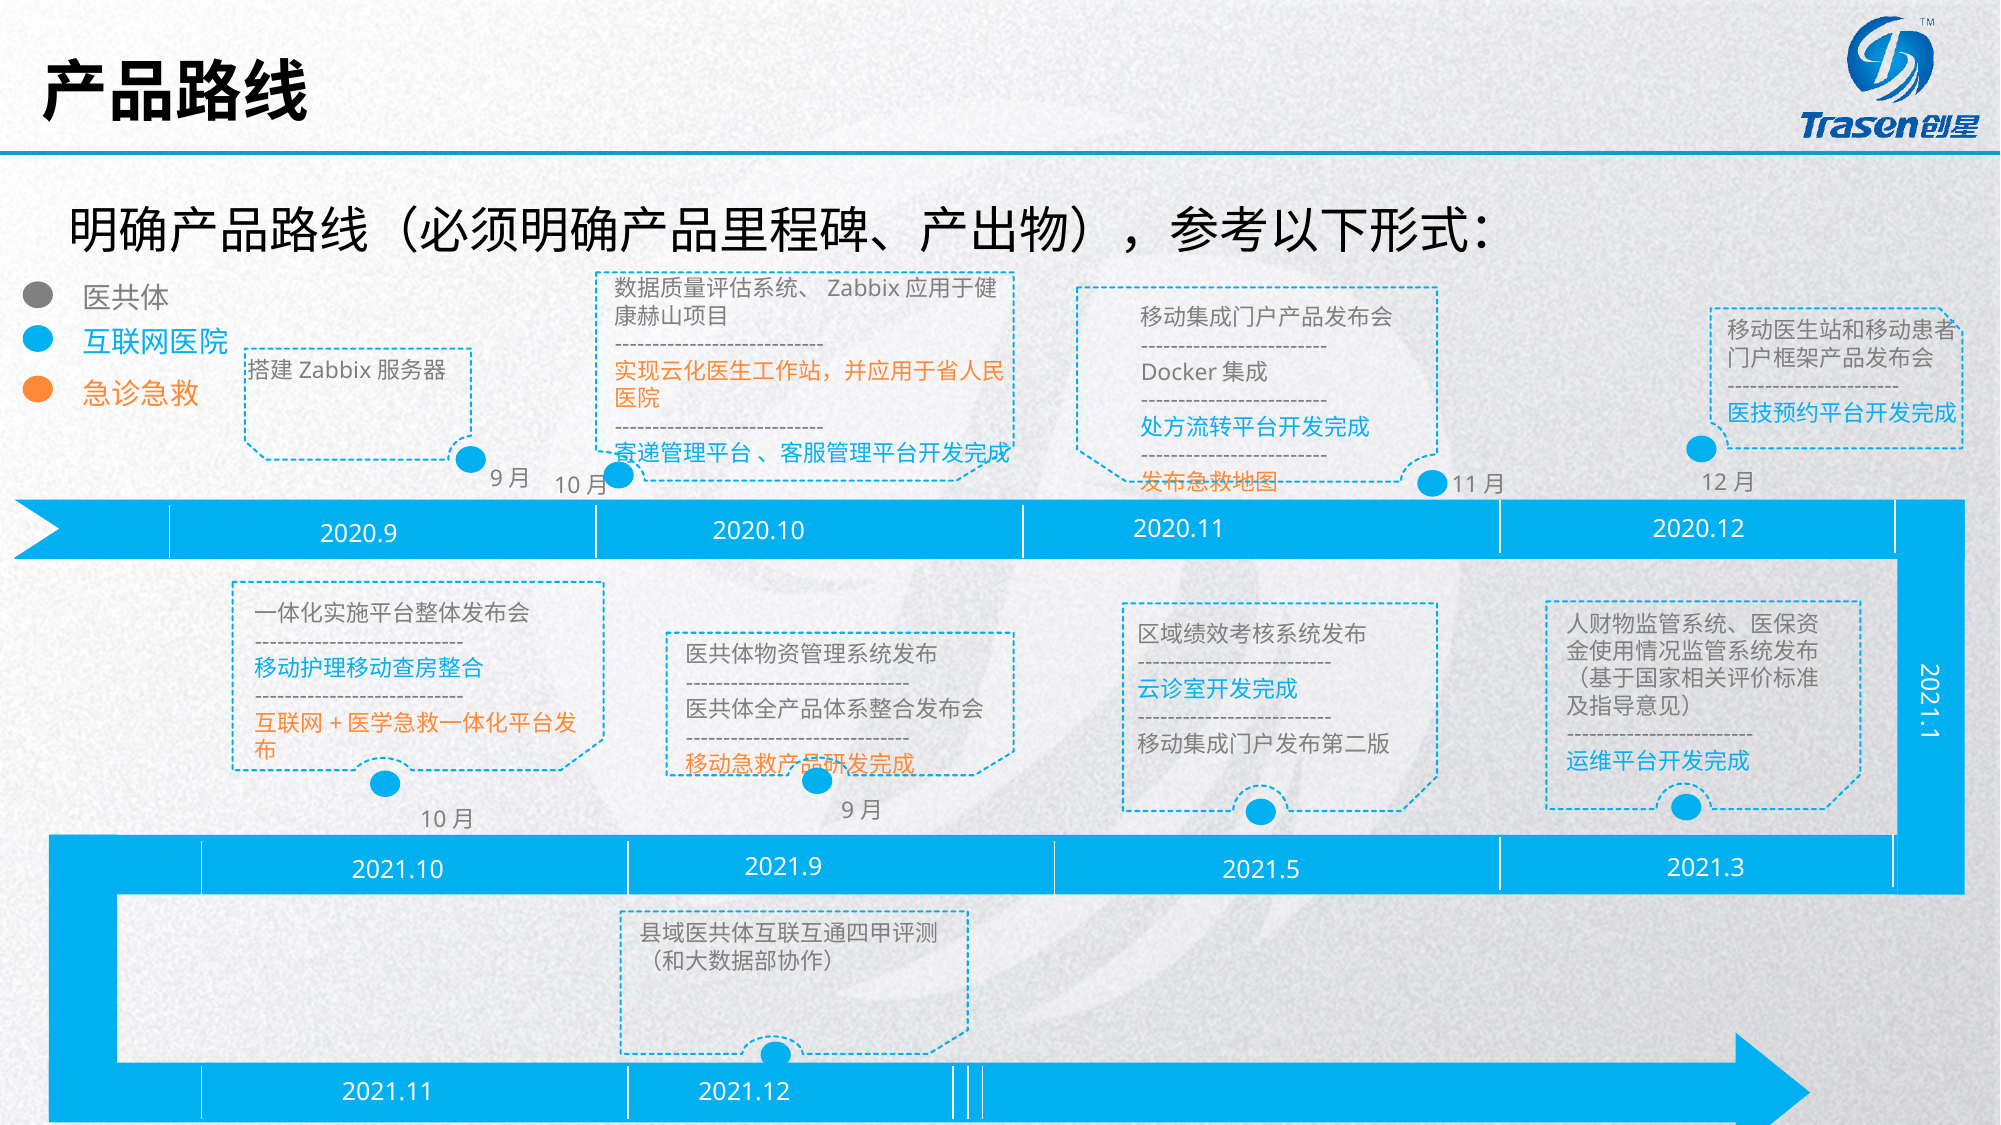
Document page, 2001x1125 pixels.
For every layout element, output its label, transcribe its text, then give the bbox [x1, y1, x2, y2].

picture [0, 0, 2001, 1125]
text_box 明确产品路线（必须明确产品里程碑、产出物），参考以下形式： [54, 160, 1679, 266]
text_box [14, 266, 1983, 1125]
title 产品路线 [26, 35, 1752, 153]
